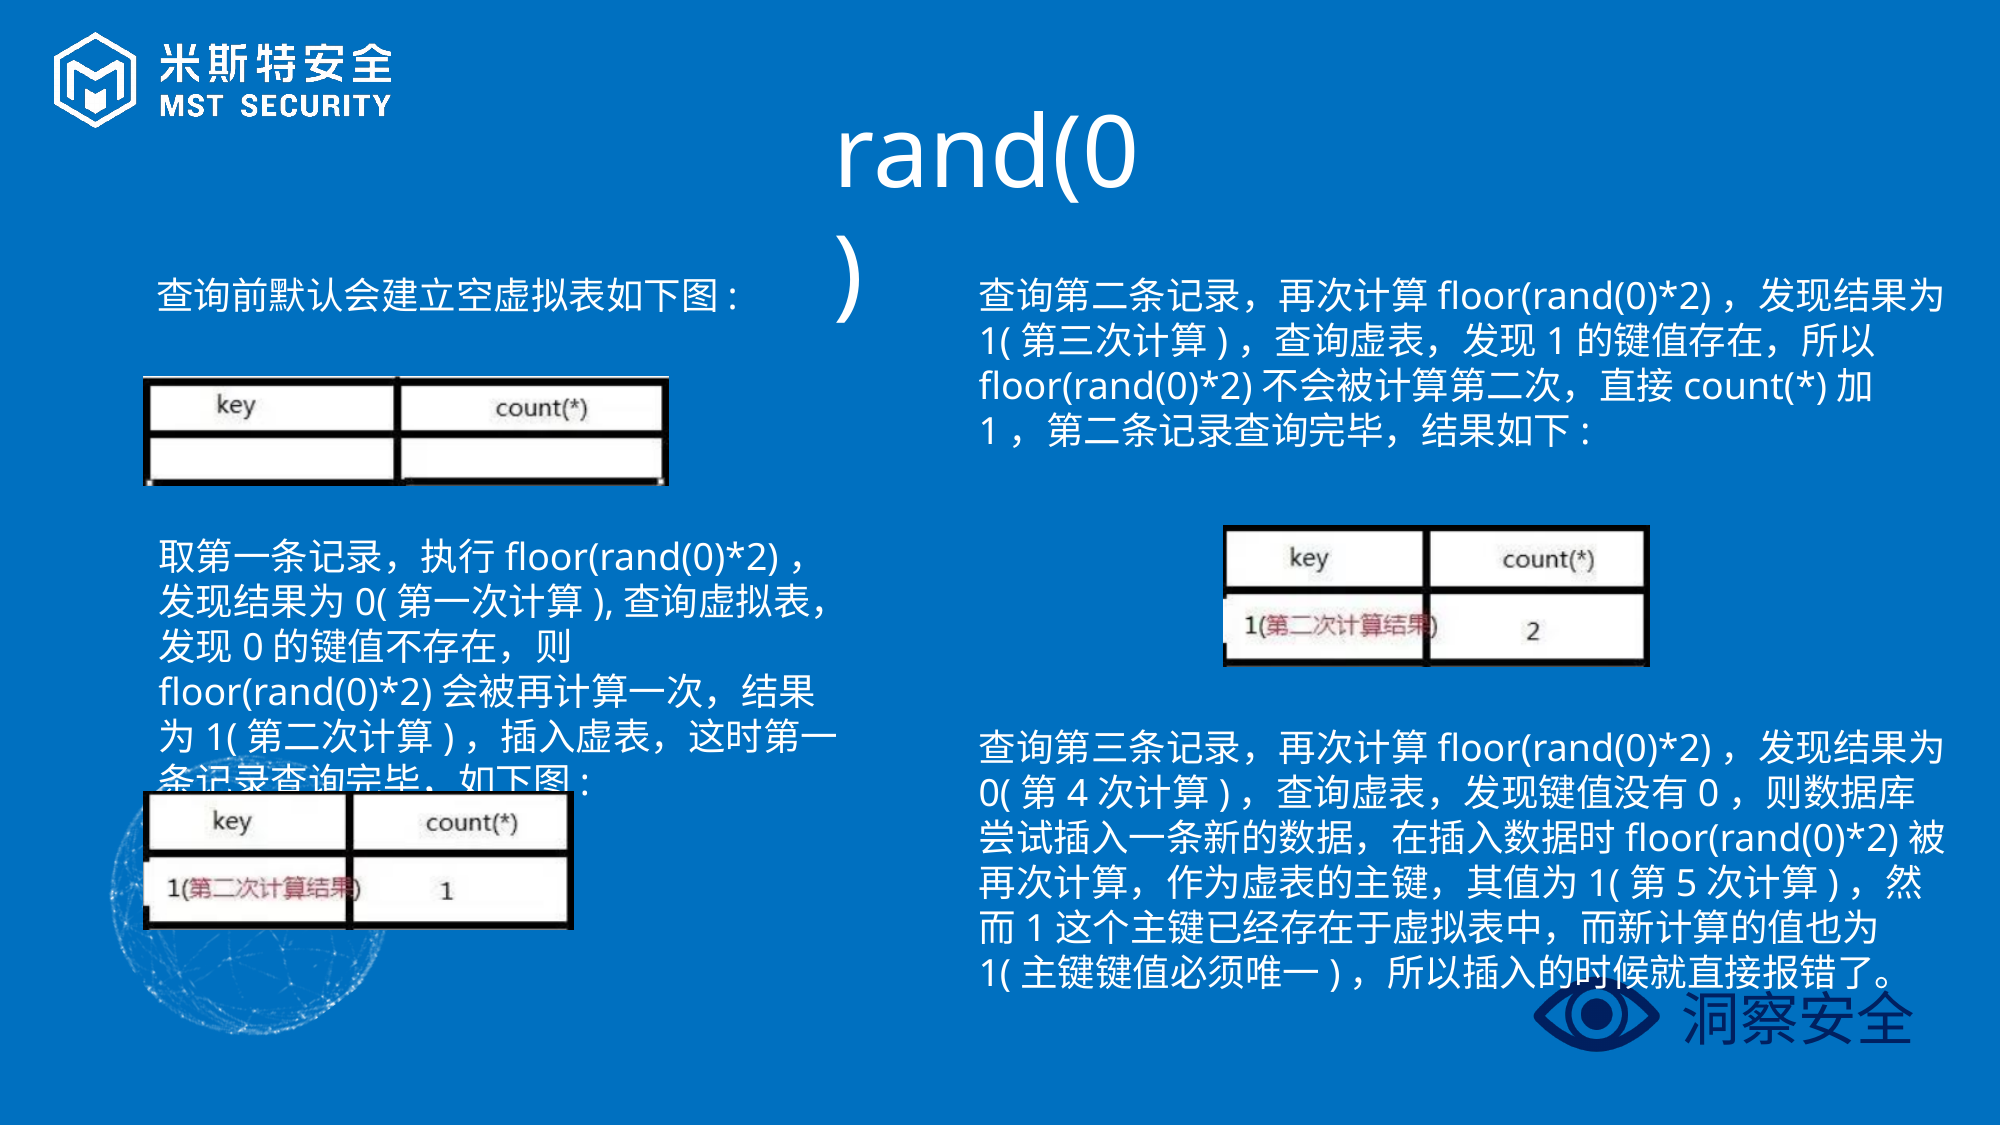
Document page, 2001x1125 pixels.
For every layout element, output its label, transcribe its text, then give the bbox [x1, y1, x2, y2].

text_box 查询第三条记录，再次计算floor(rand(0)*2)，发现结果为0(第4次计算)，查询虚表，发现键值没有0，则数据库尝试插入一条新的数据，在插入数据时floor(rand(0)*2)被再次计算，作为虚表的主键，其值为1(第5次计算)，然而1这个主键已经存在于虚拟表中，而新计算的值也为1(主键键值必须唯一)，所以插入的时候就直接报错了。 [963, 716, 1964, 1002]
text_box 查询前默认会建立空虚拟表如下图: [141, 264, 753, 324]
text_box 查询第二条记录，再次计算floor(rand(0)*2)，发现结果为1(第三次计算)，查询虚表，发现1的键值存在，所以floor(rand(0)*2)不会被计算第二次，直接count(*)加1，第二条记录查询完毕，结果如下: [963, 264, 1964, 459]
text_box 取第一条记录，执行floor(rand(0)*2)，发现结果为0(第一次计算),查询虚拟表，发现0的键值不存在，则floor(rand(0)*2)会被再计算一次，结果为1(第二次计算)，插入虚表，这时第一条记录查询完毕，如下图: [143, 525, 867, 810]
picture [1521, 1002, 1672, 1089]
picture [1222, 525, 1650, 667]
text_box rand(0) [819, 80, 1181, 336]
picture [54, 32, 391, 128]
picture [143, 791, 574, 930]
picture [143, 376, 669, 486]
